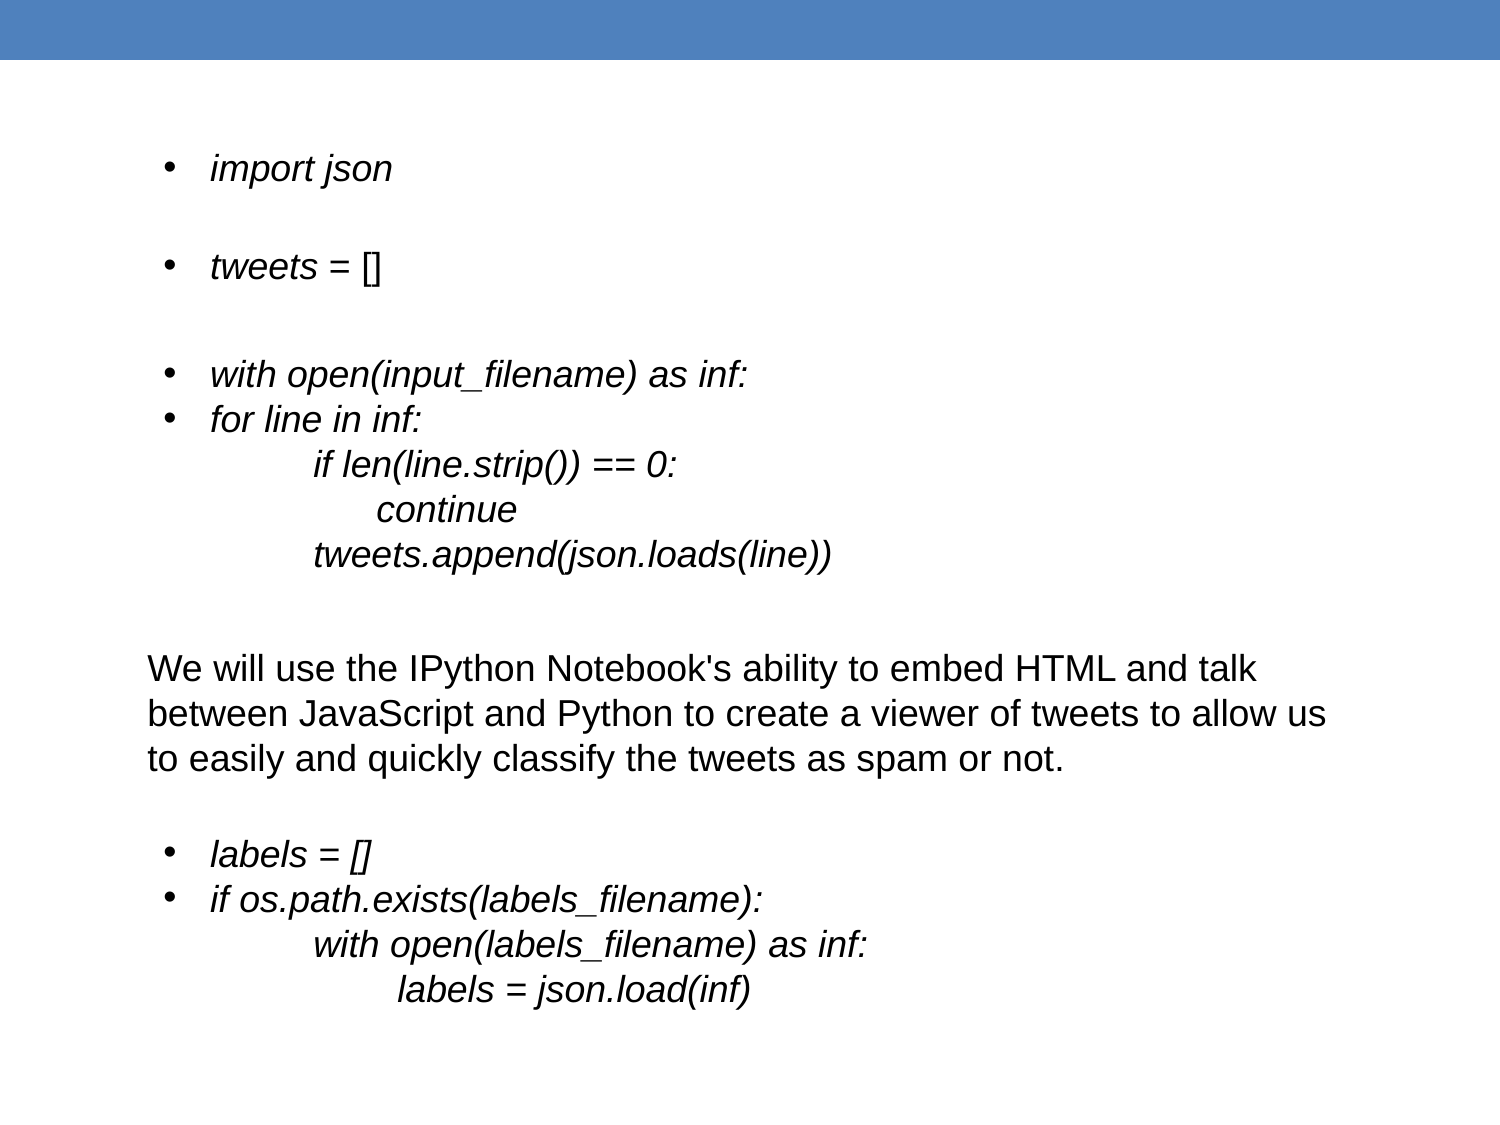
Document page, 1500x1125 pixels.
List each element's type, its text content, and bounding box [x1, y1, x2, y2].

text_box tweets = [] [148, 234, 566, 294]
text_box with open(input_filename) as inf: for line in inf: if len(line.strip()) == 0: continue tweets.append(json.loads(line)) [148, 342, 1174, 583]
text_box labels = [] if os.path.exists(labels_filename): with open(labels_filename) as inf: labels = json.load(inf) [148, 822, 1340, 1017]
text_box We will use the IPython Notebook's ability to embed HTML and talk between JavaScript and Python to create a viewer of tweets to allow us to easily and quickly classify the tweets as spam or not. [132, 636, 1368, 787]
text_box import json [148, 137, 566, 197]
